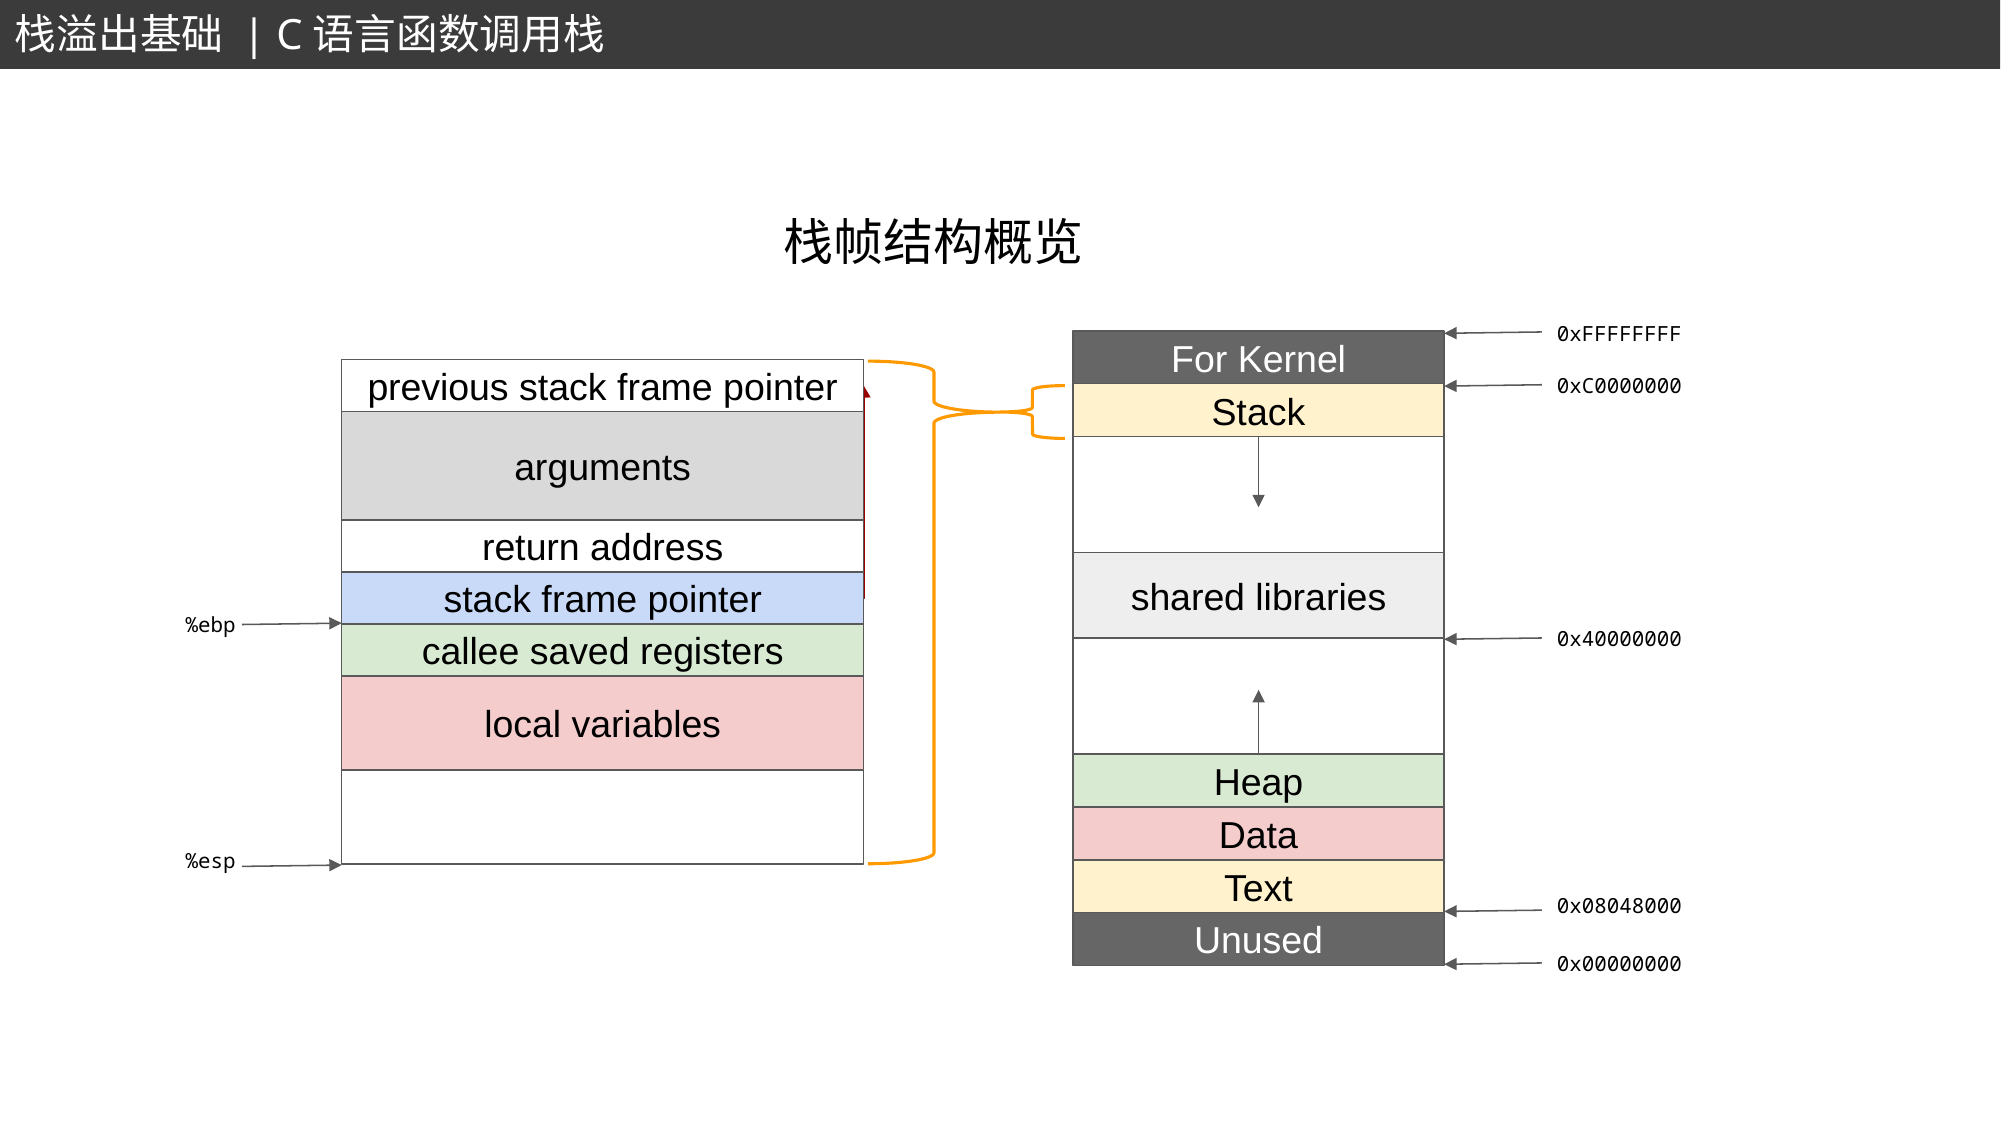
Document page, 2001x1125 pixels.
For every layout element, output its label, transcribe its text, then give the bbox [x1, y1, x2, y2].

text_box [118, 359, 1001, 887]
text_box 栈帧结构概览 [769, 203, 1099, 278]
text_box 栈溢出基础 | C语言函数调用栈 [0, 0, 925, 65]
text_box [999, 305, 1828, 991]
